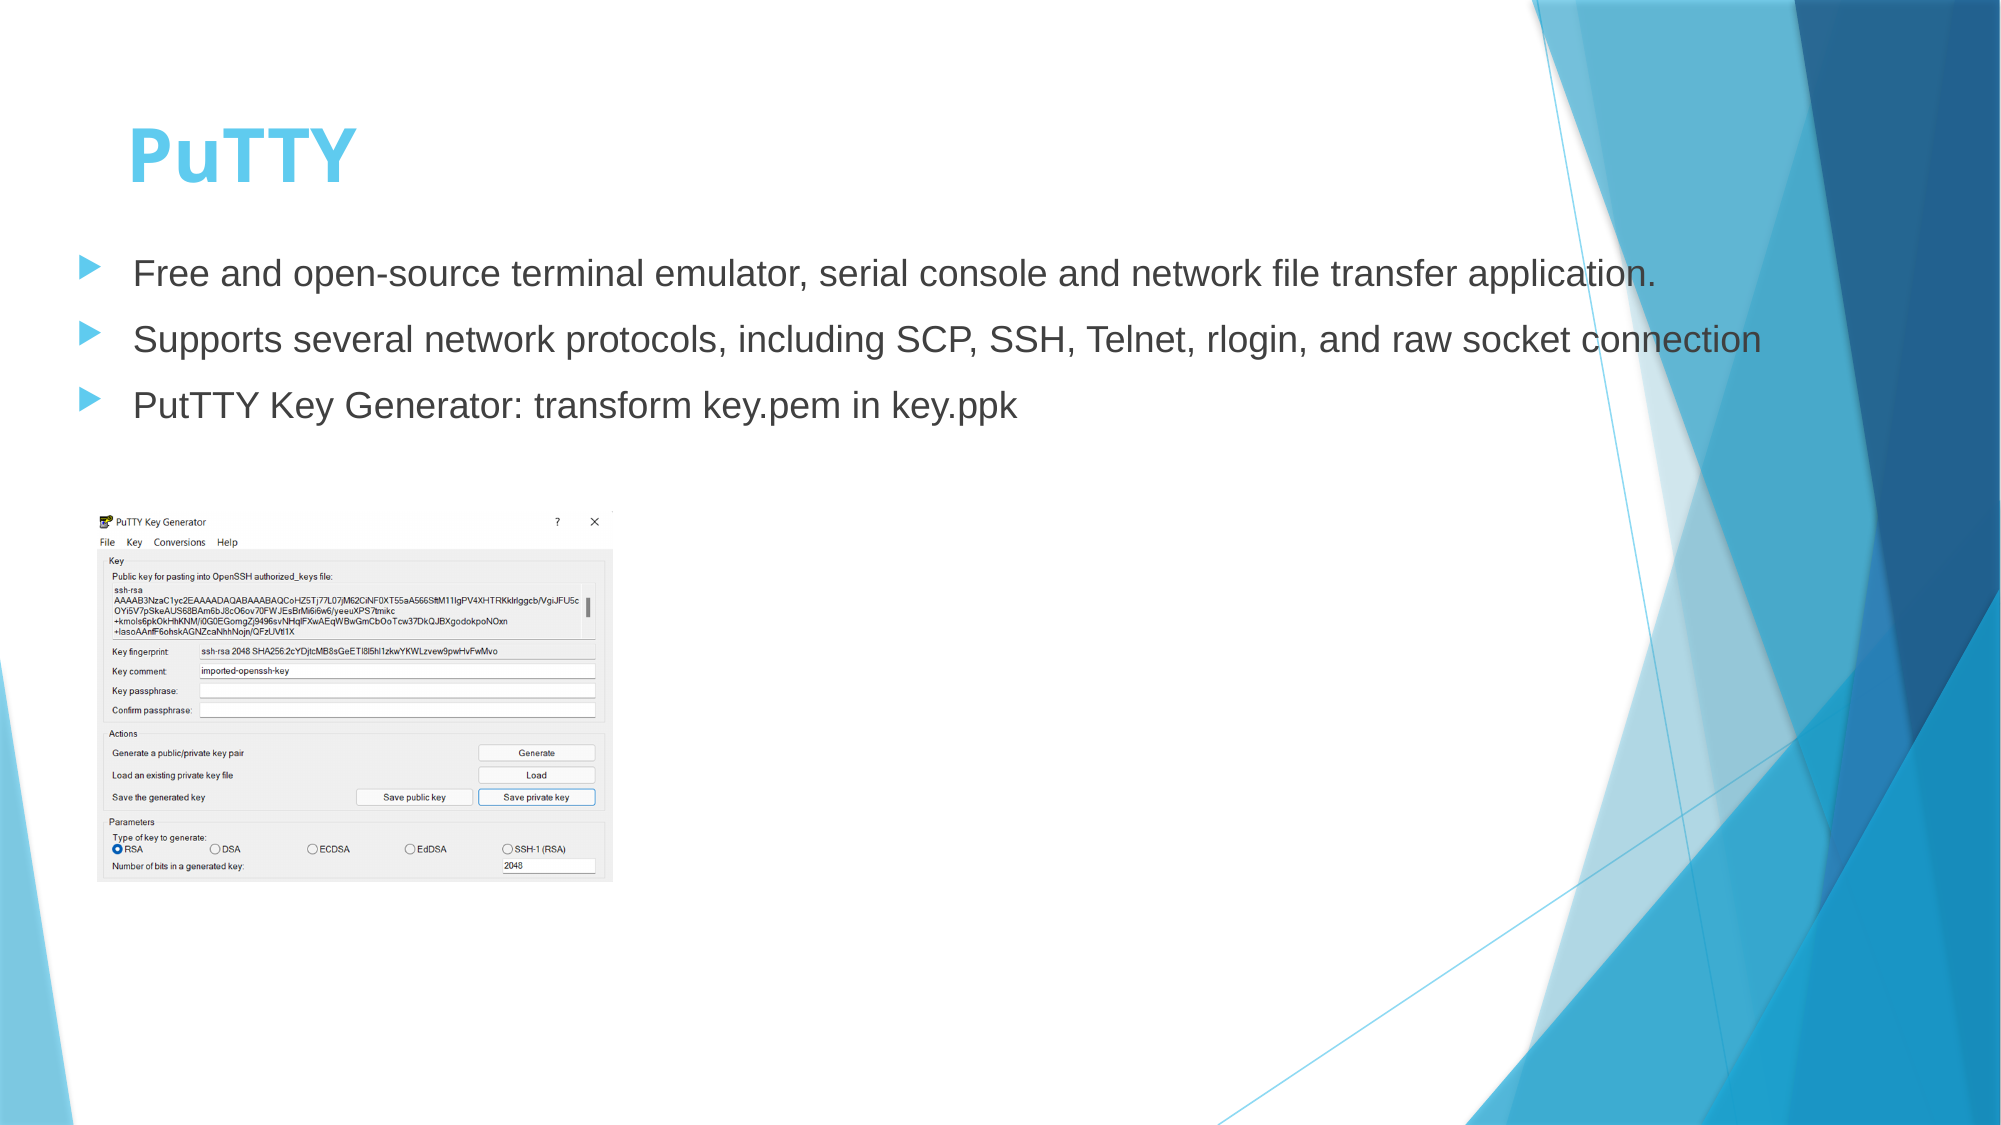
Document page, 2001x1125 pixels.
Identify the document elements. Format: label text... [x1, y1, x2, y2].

title PuTTY [111, 99, 1522, 221]
list Free and open-source terminal emulator, serial console and network file transfer application. Supports several network protocols, including SCP, SSH, Telnet, rlogin, and raw socket connection PutTTY Key Generator: transform key.pem in key.ppk [61, 241, 1915, 468]
picture [96, 510, 613, 883]
